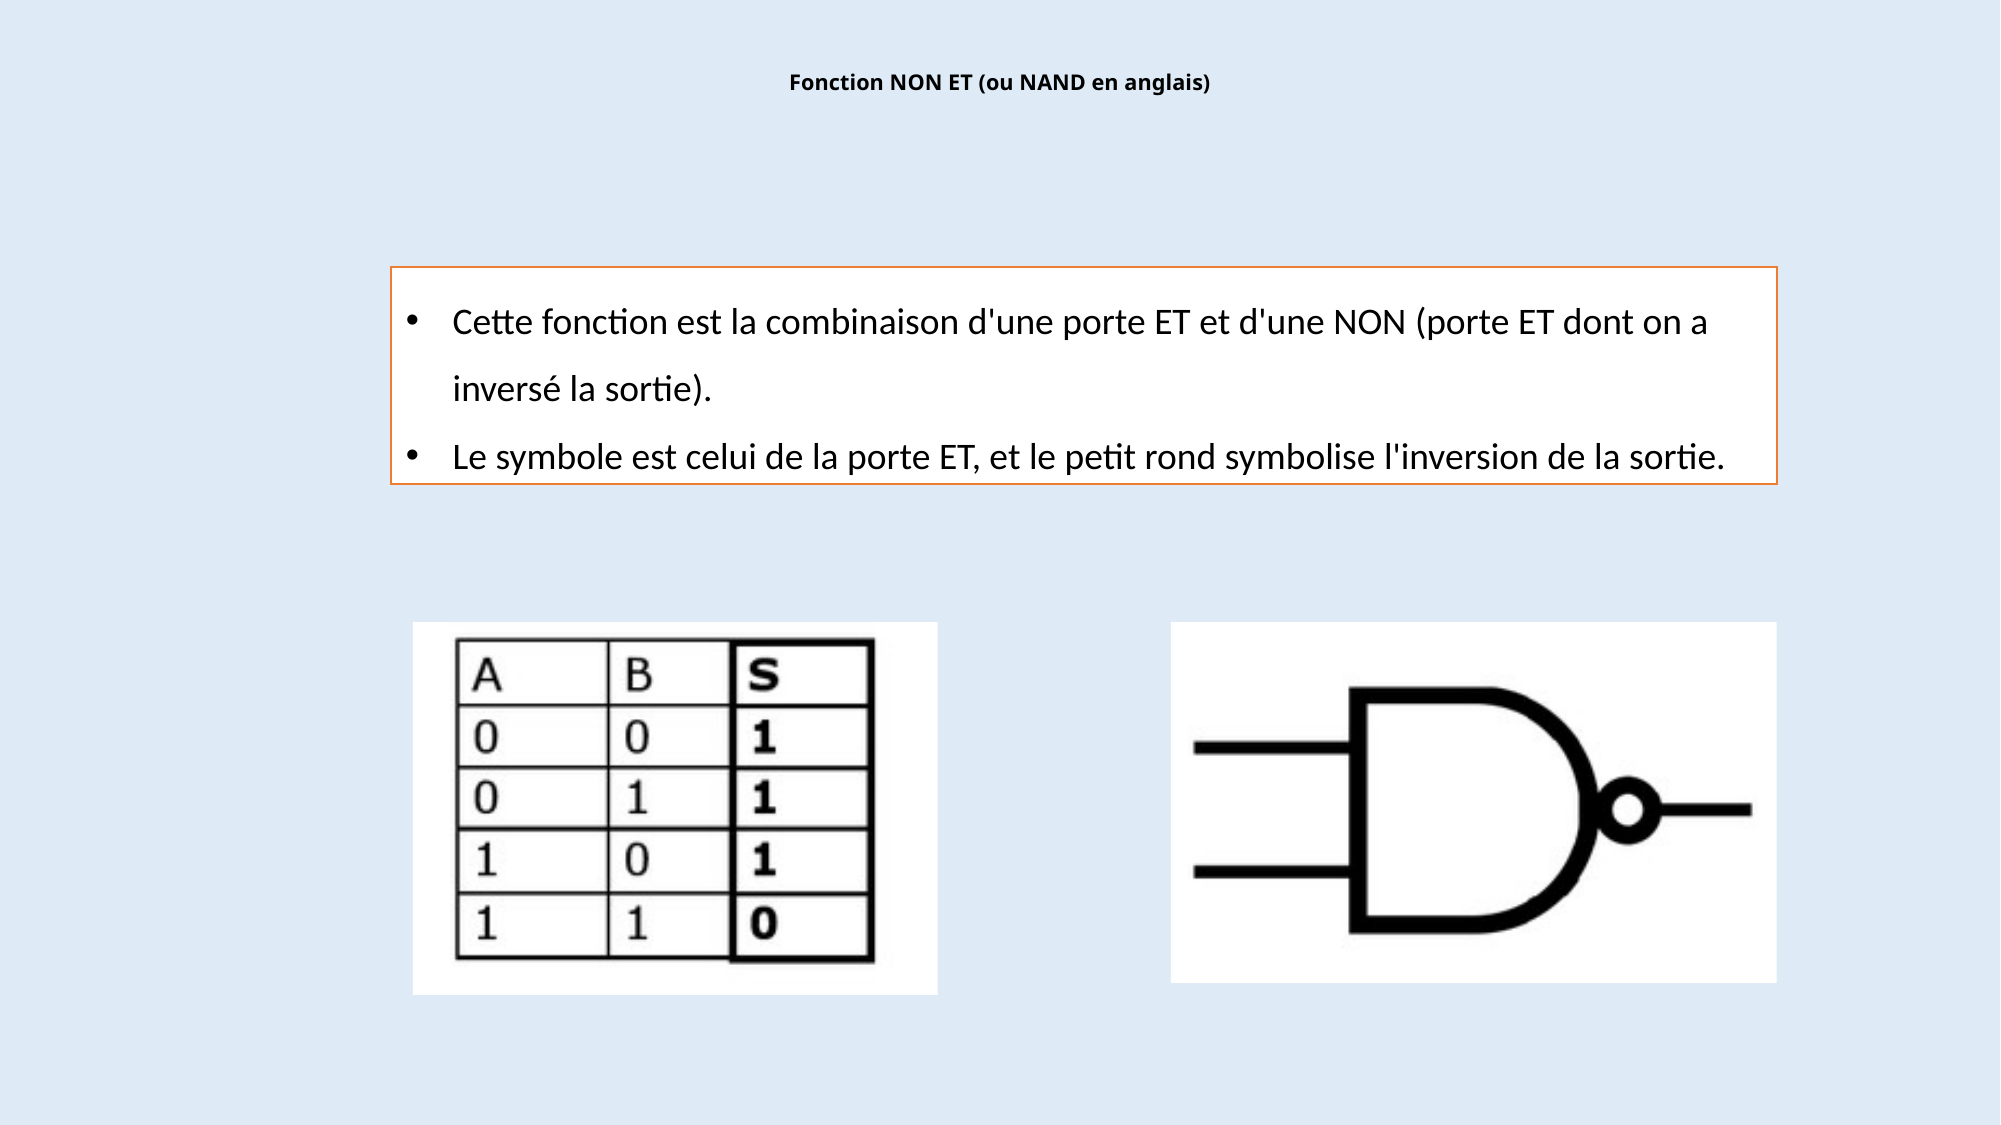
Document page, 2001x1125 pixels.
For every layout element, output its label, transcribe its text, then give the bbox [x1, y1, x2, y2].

text_box Fonction NON ET (ou NAND en anglais) [774, 35, 1226, 102]
text_box Cette fonction est la combinaison d'une porte ET et d'une NON (porte ET dont on a inversé la sortie). Le symbole est celui de la porte ET, et le petit rond symbolise l'inversion de la sortie. [390, 266, 1778, 485]
picture [412, 622, 938, 995]
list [1170, 622, 1777, 983]
